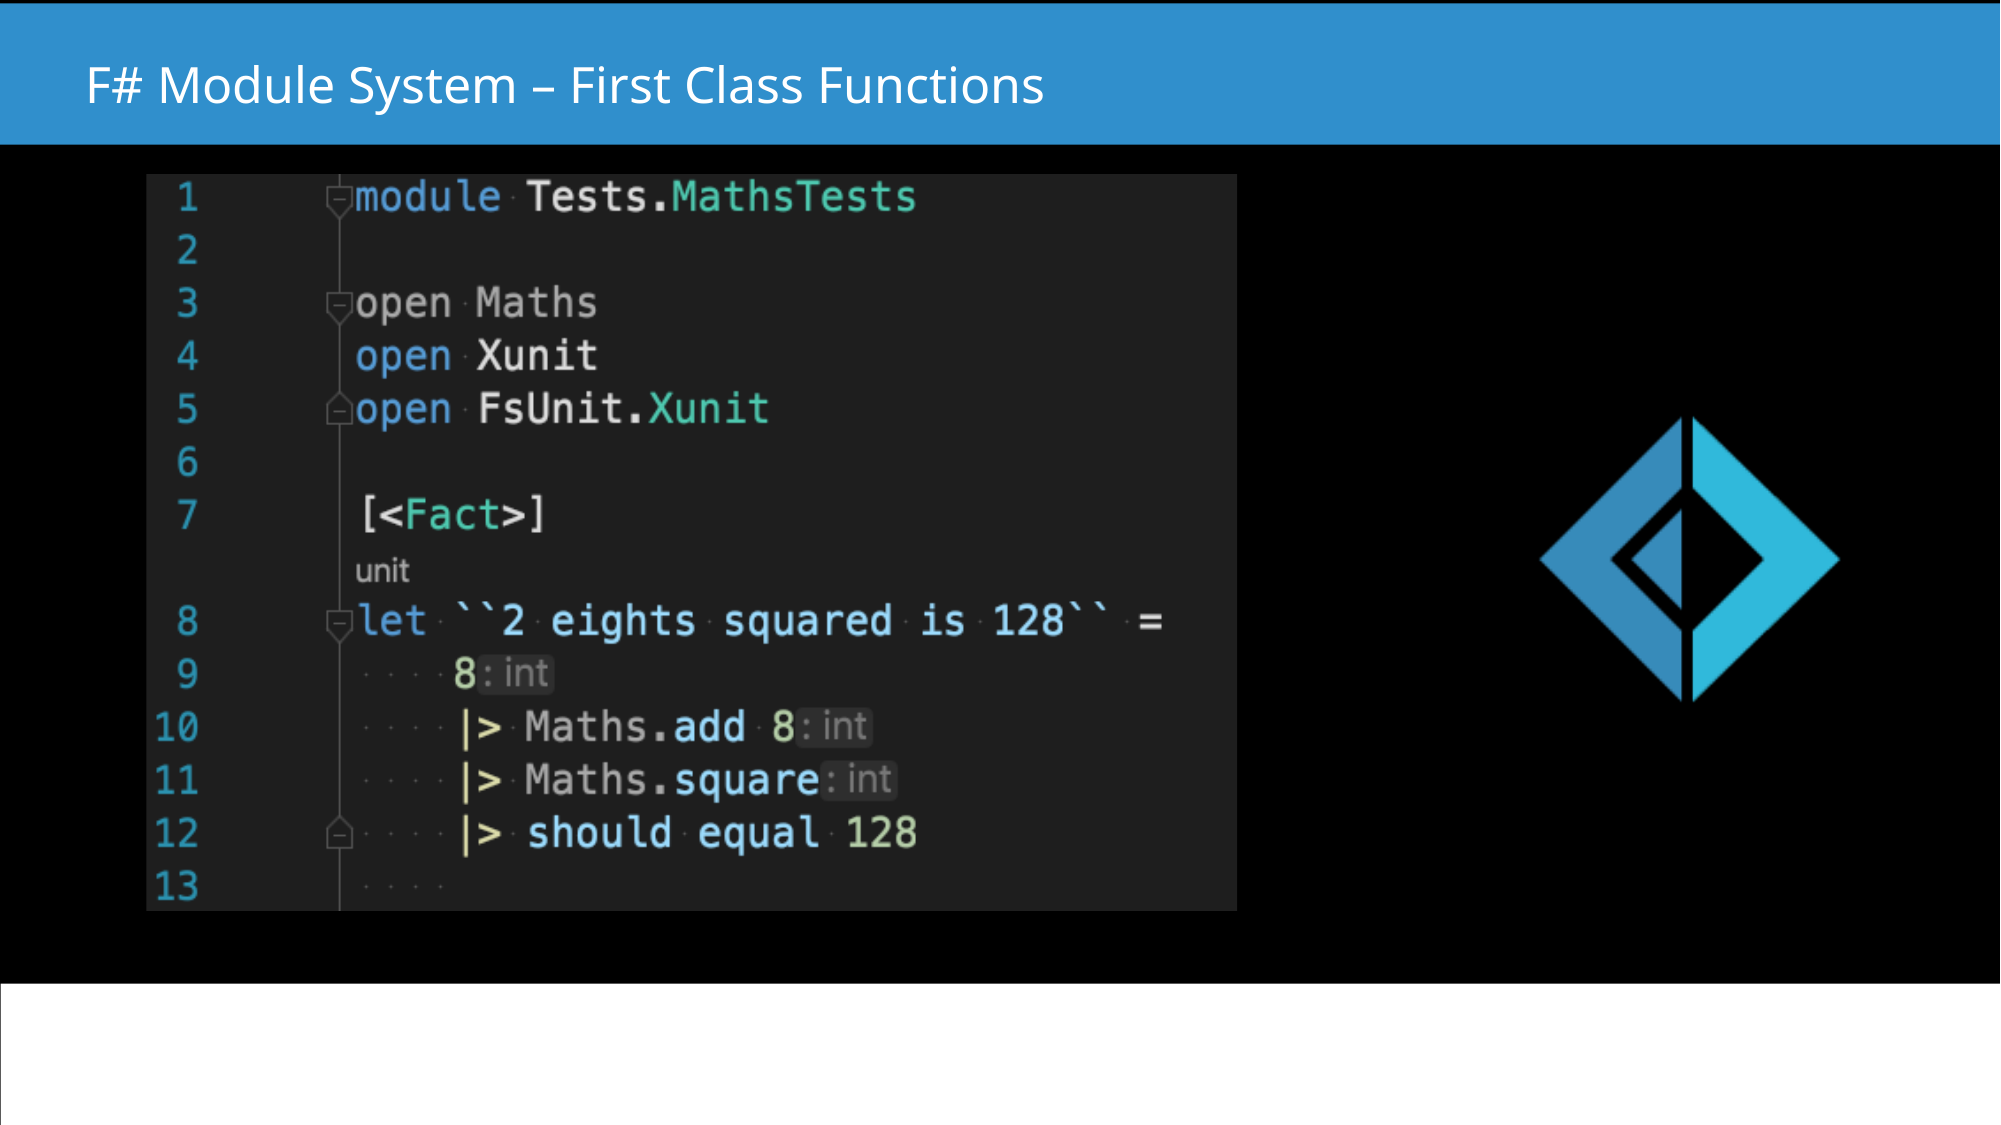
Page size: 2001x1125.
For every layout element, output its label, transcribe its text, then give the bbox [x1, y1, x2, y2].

text_box [0, 2, 2000, 146]
picture [1527, 399, 1854, 726]
text_box [0, 983, 2000, 1125]
picture [146, 174, 1238, 911]
text_box F# Module System – First Class Functions [70, 0, 1711, 145]
